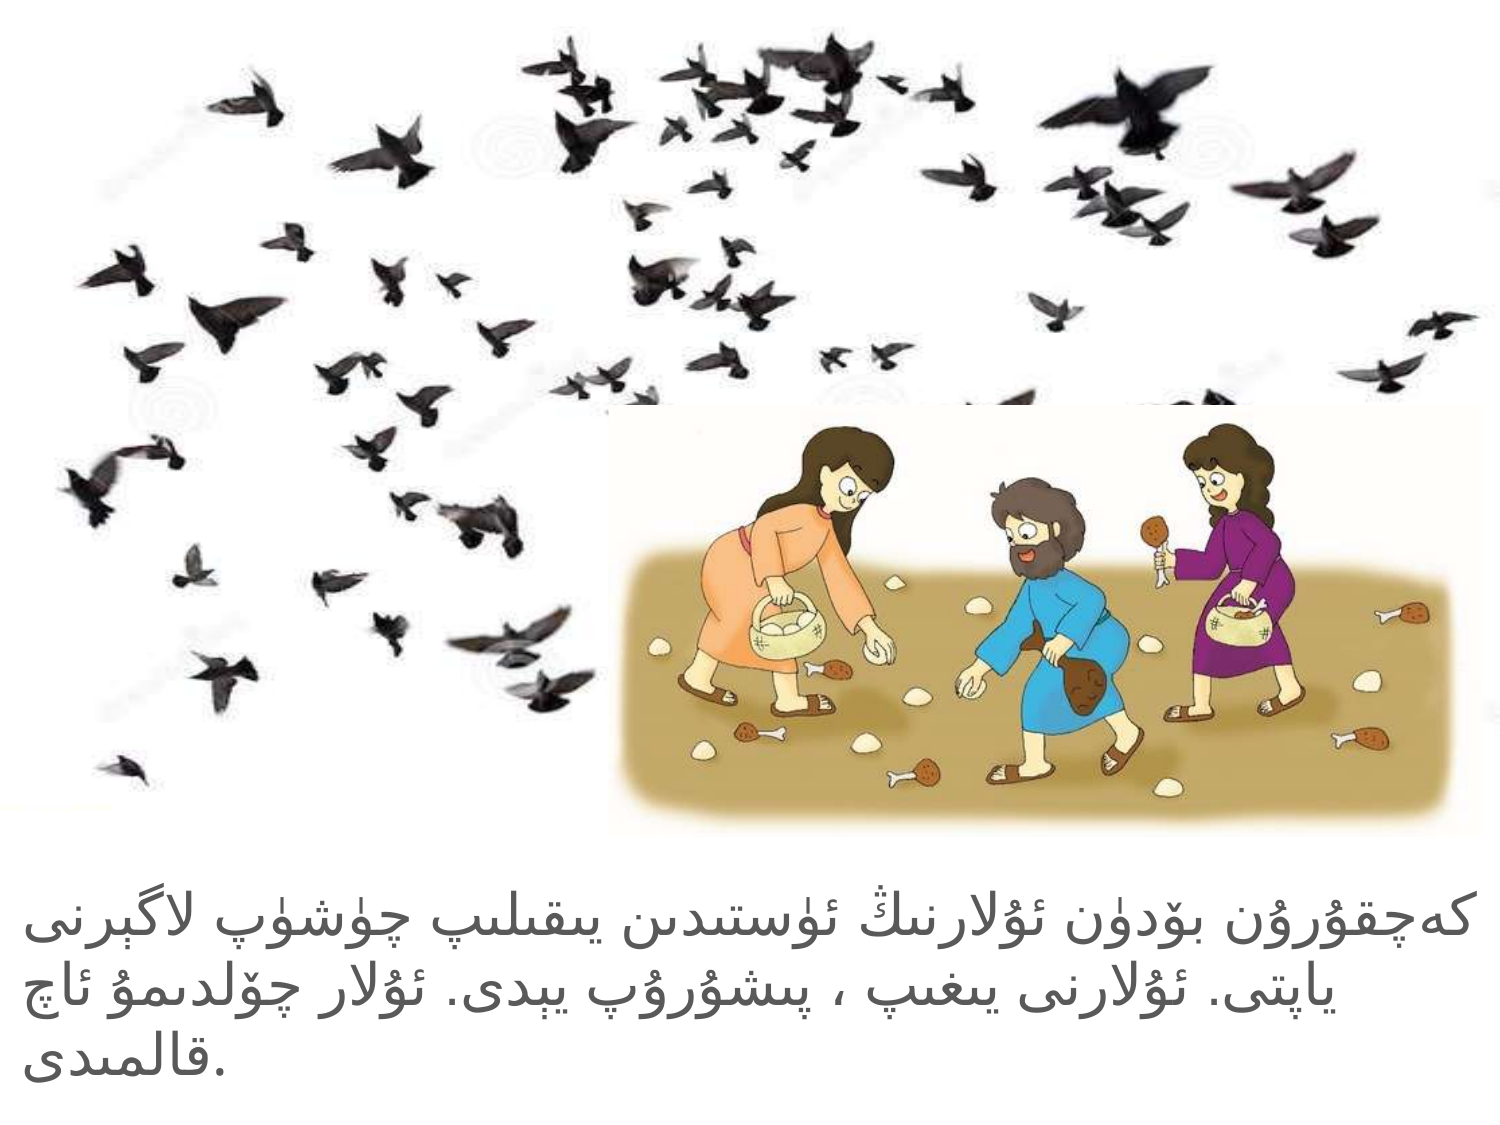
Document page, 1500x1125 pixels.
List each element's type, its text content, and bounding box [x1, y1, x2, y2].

picture [0, 0, 1500, 837]
text_box كەچقۇرۇن بۆدۈن ئۇلارنىڭ ئۈستىدىن يىقىلىپ چۈشۈپ لاگېرنى ياپتى. ئۇلارنى يىغىپ ، پىشۇرۇپ يېدى. ئۇلار چۆلدىمۇ ئاچ قالمىدى. [7, 869, 1493, 1095]
